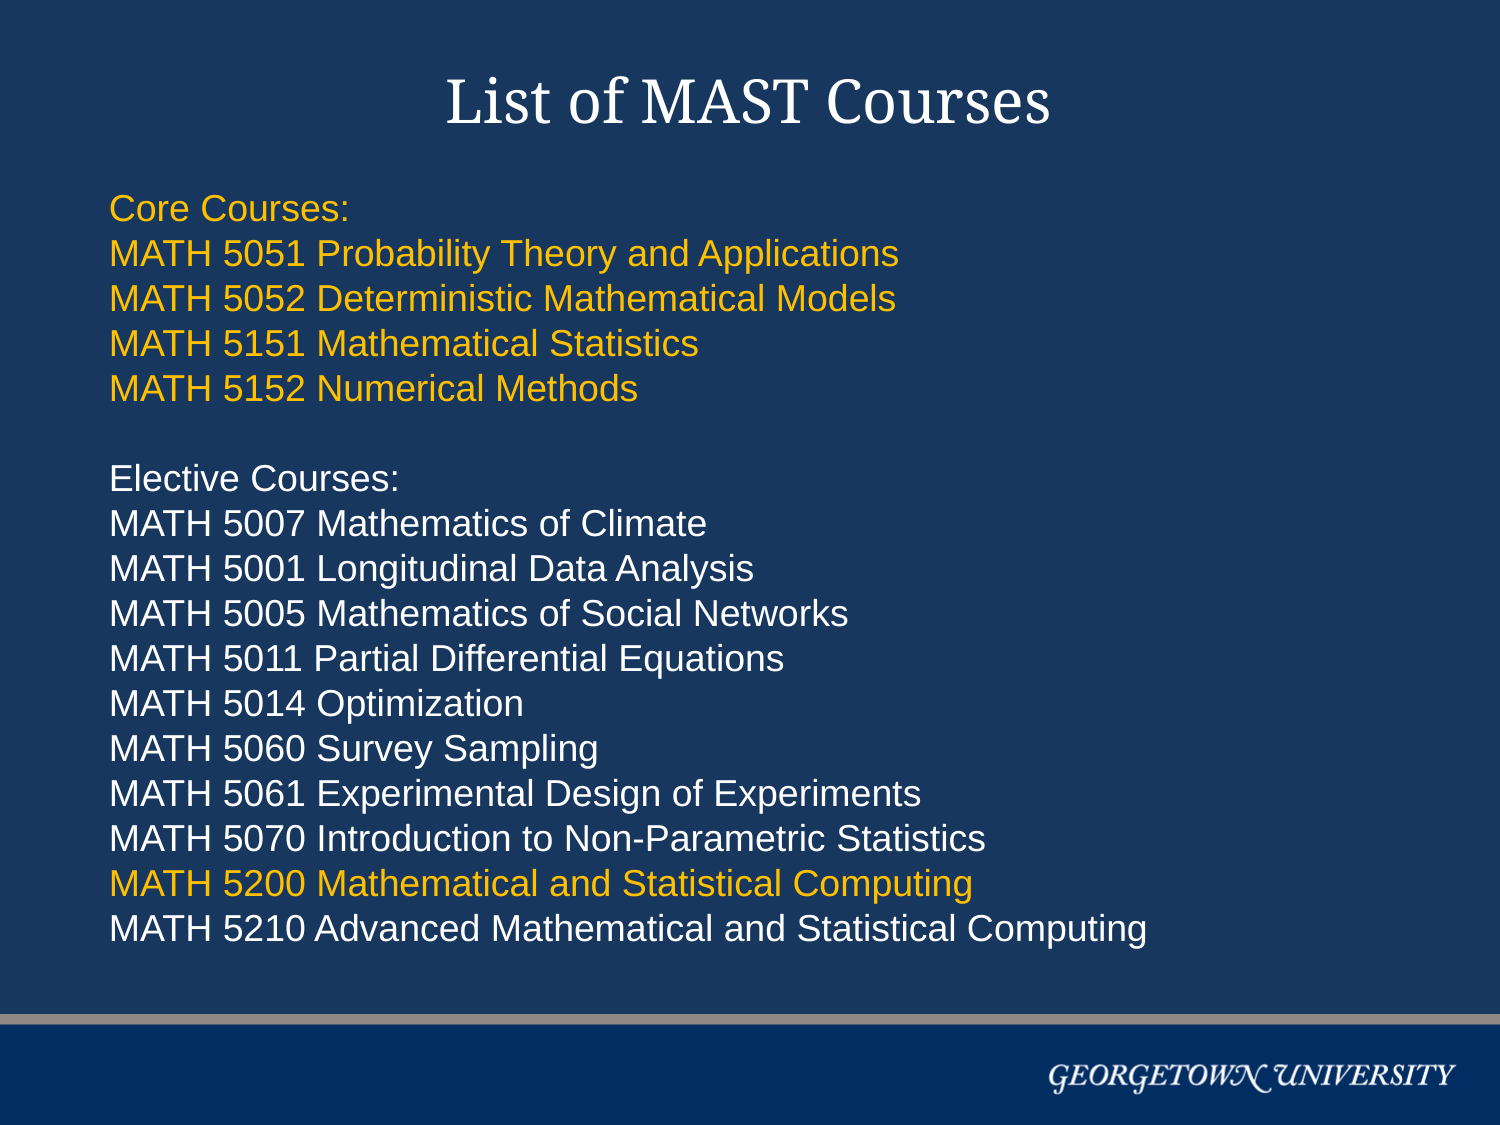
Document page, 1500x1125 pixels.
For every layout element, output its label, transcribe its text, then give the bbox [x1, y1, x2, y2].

title List of MAST Courses [242, 54, 1256, 132]
list Core Courses: MATH 5051 Probability Theory and Applications MATH 5052 Deterministic Mathematical Models MATH 5151 Mathematical Statistics MATH 5152 Numerical Methods Elective Courses: MATH 5007 Mathematics of Climate MATH 5001 Longitudinal Data Analysis MATH 5005 Mathematics of Social Networks MATH 5011 Partial Differential Equations MATH 5014 Optimization MATH 5060 Survey Sampling MATH 5061 Experimental Design of Experiments MATH 5070 Introduction to Non-Parametric Statistics MATH 5200 Mathematical and Statistical Computing MATH 5210 Advanced Mathematical and Statistical Computing [97, 132, 1500, 955]
picture [0, 1014, 1500, 1125]
